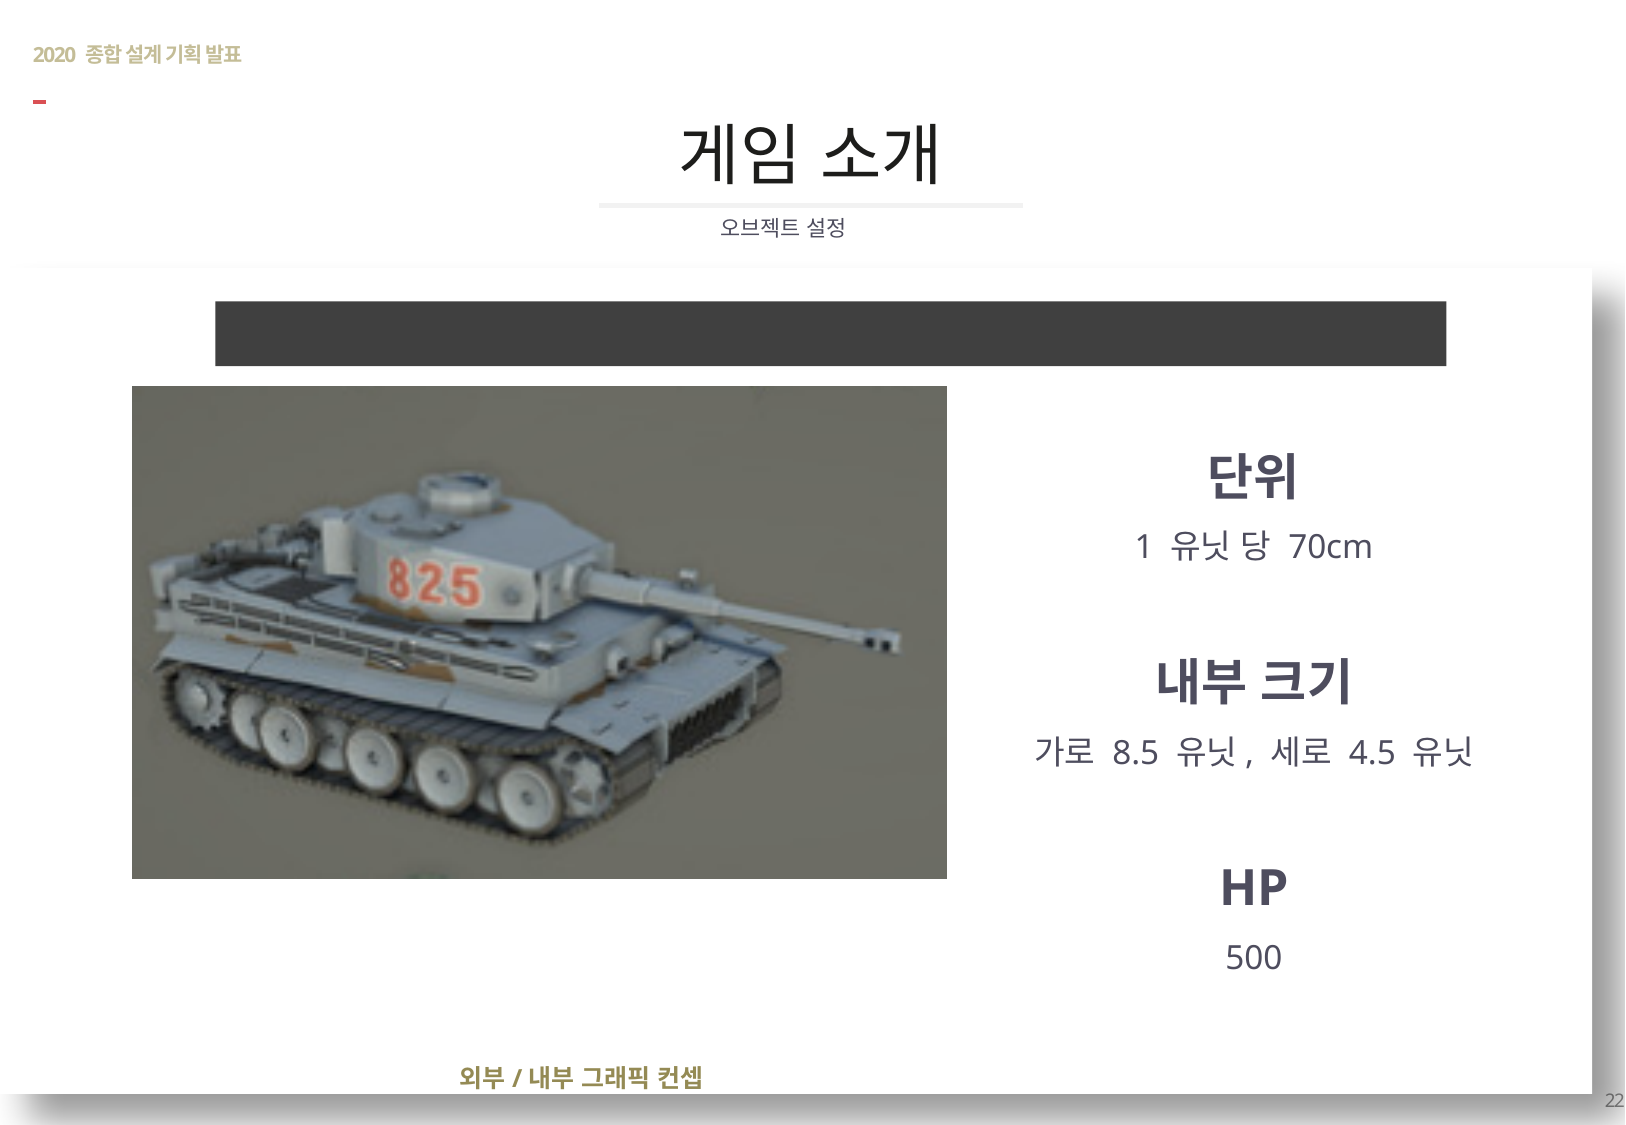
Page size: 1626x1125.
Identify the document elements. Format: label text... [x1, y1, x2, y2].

text_box 오브젝트 설정 [706, 213, 919, 247]
text_box 게임 소개 [215, 124, 1407, 182]
slide_number 22 [1556, 1077, 1625, 1125]
title 2020 종합 설계 기획 발표 [32, 19, 482, 90]
text_box 전차 (아군) [215, 301, 1447, 367]
picture [132, 386, 947, 880]
text_box 외부/내부 그래픽 컨셉 [0, 1048, 1224, 1100]
text_box 단위 1 유닛 당 70cm 내부 크기 가로 8.5 유닛, 세로 4.5 유닛 HP 500 [611, 425, 1625, 1044]
text_box [0, 266, 1594, 1096]
